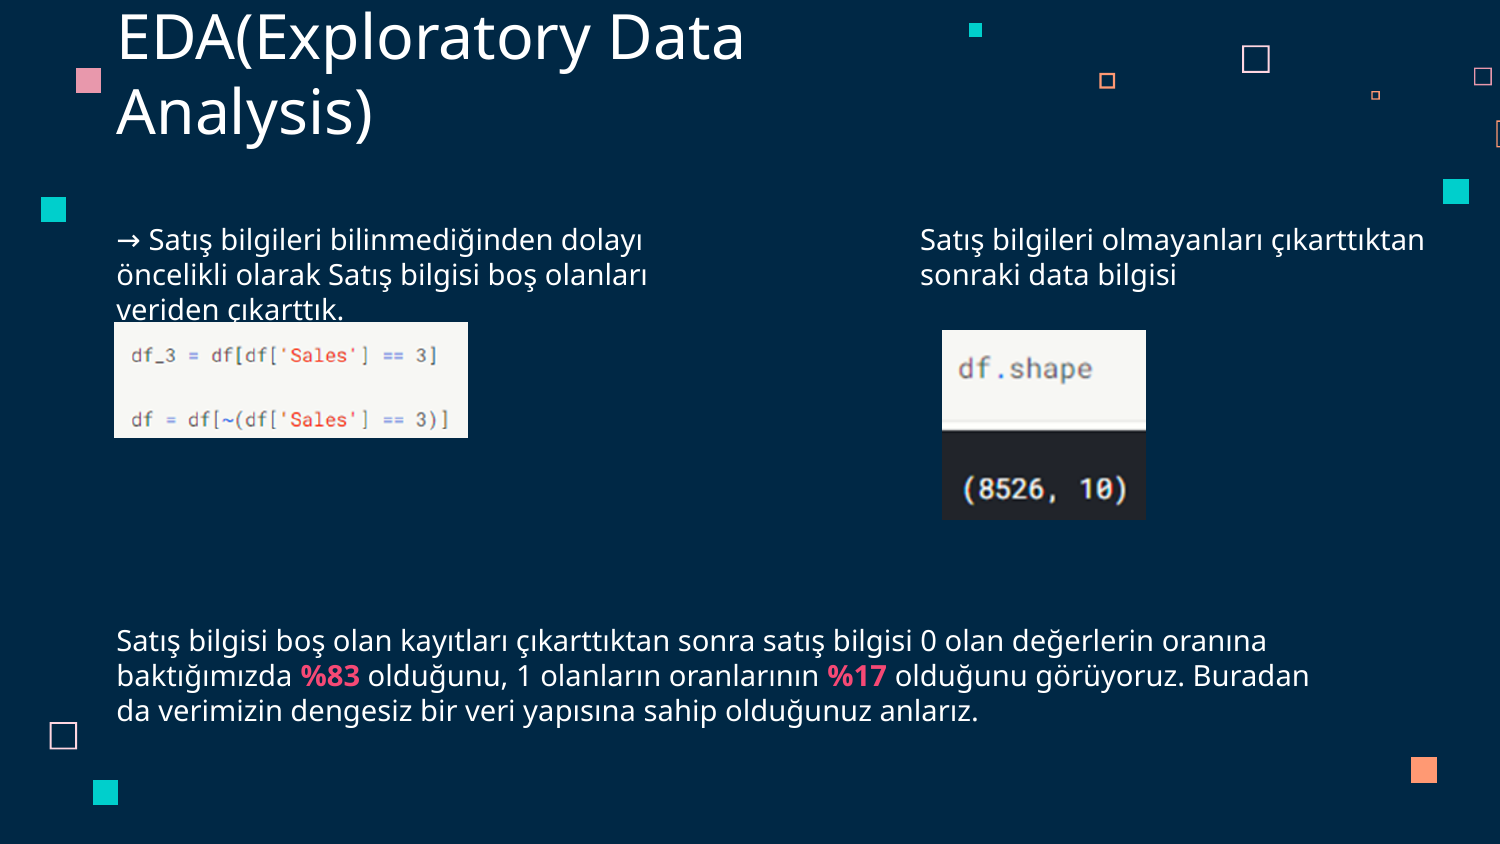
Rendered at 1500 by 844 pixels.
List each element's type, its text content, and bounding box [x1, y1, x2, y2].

text_box [1411, 757, 1437, 783]
title EDA(Exploratory Data Analysis) [101, 67, 918, 163]
text_box Satış bilgisi boş olan kayıtları çıkarttıktan sonra satış bilgisi 0 olan değerlerin oranına baktığımızda %83 olduğunu, 1 olanların oranlarının %17 olduğunu görüyoruz. Buradan da verimizin dengesiz bir veri yapısına sahip olduğunuz anlarız. [101, 607, 1335, 742]
text_box Satış bilgileri olmayanları çıkarttıktan sonraki data bilgisi [905, 206, 1477, 307]
text_box [40, 196, 67, 223]
text_box → Satış bilgileri bilinmediğinden dolayı öncelikli olarak Satış bilgisi boş olanları veriden çıkarttık. [101, 206, 768, 342]
picture [942, 329, 1146, 520]
text_box [75, 67, 102, 94]
picture [113, 322, 468, 439]
